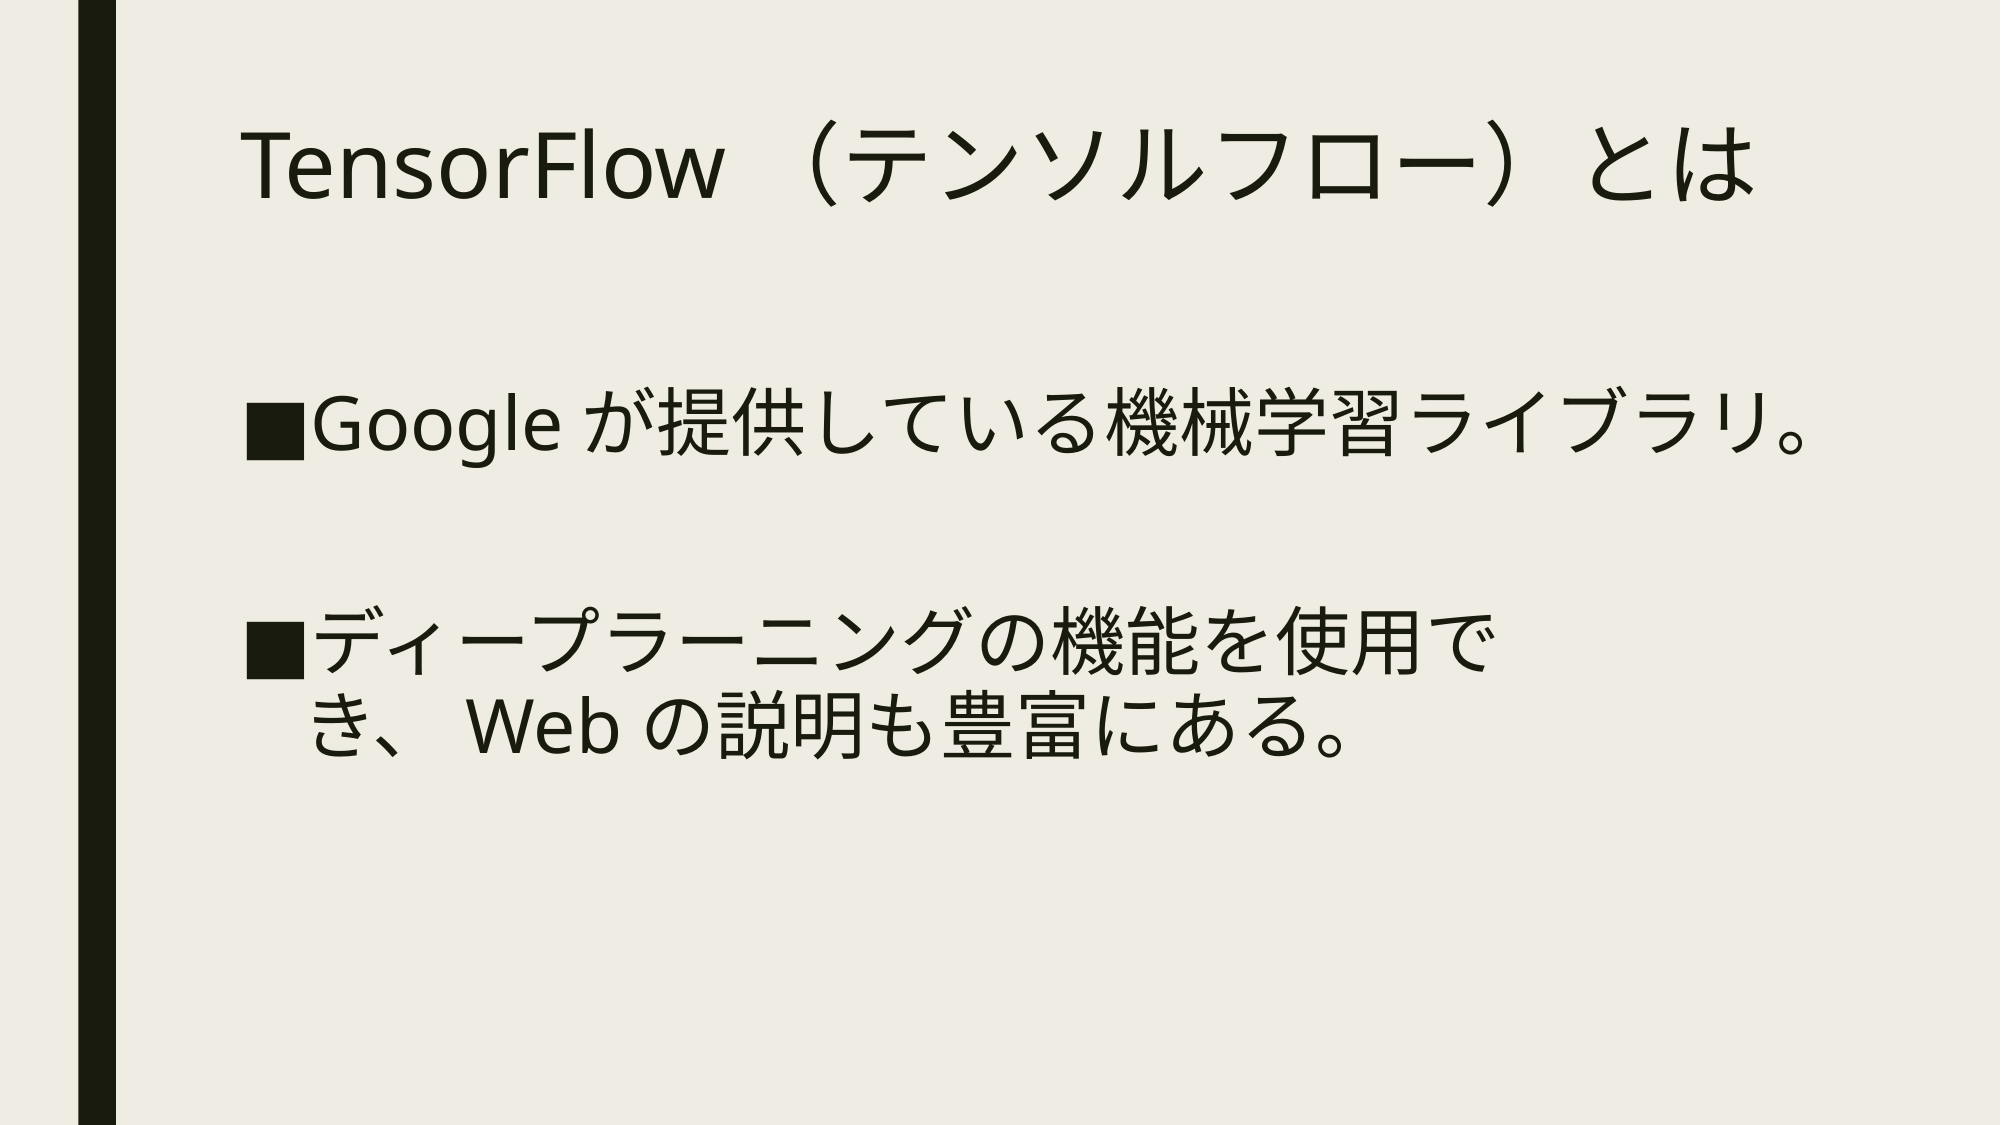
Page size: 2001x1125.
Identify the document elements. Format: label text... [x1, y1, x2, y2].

list Googleが提供している機械学習ライブラリ。 ディープラーニングの機能を使用でき、Webの説明も豊富にある。 [225, 375, 1800, 963]
title TensorFlow（テンソルフロー）とは [225, 112, 1800, 357]
